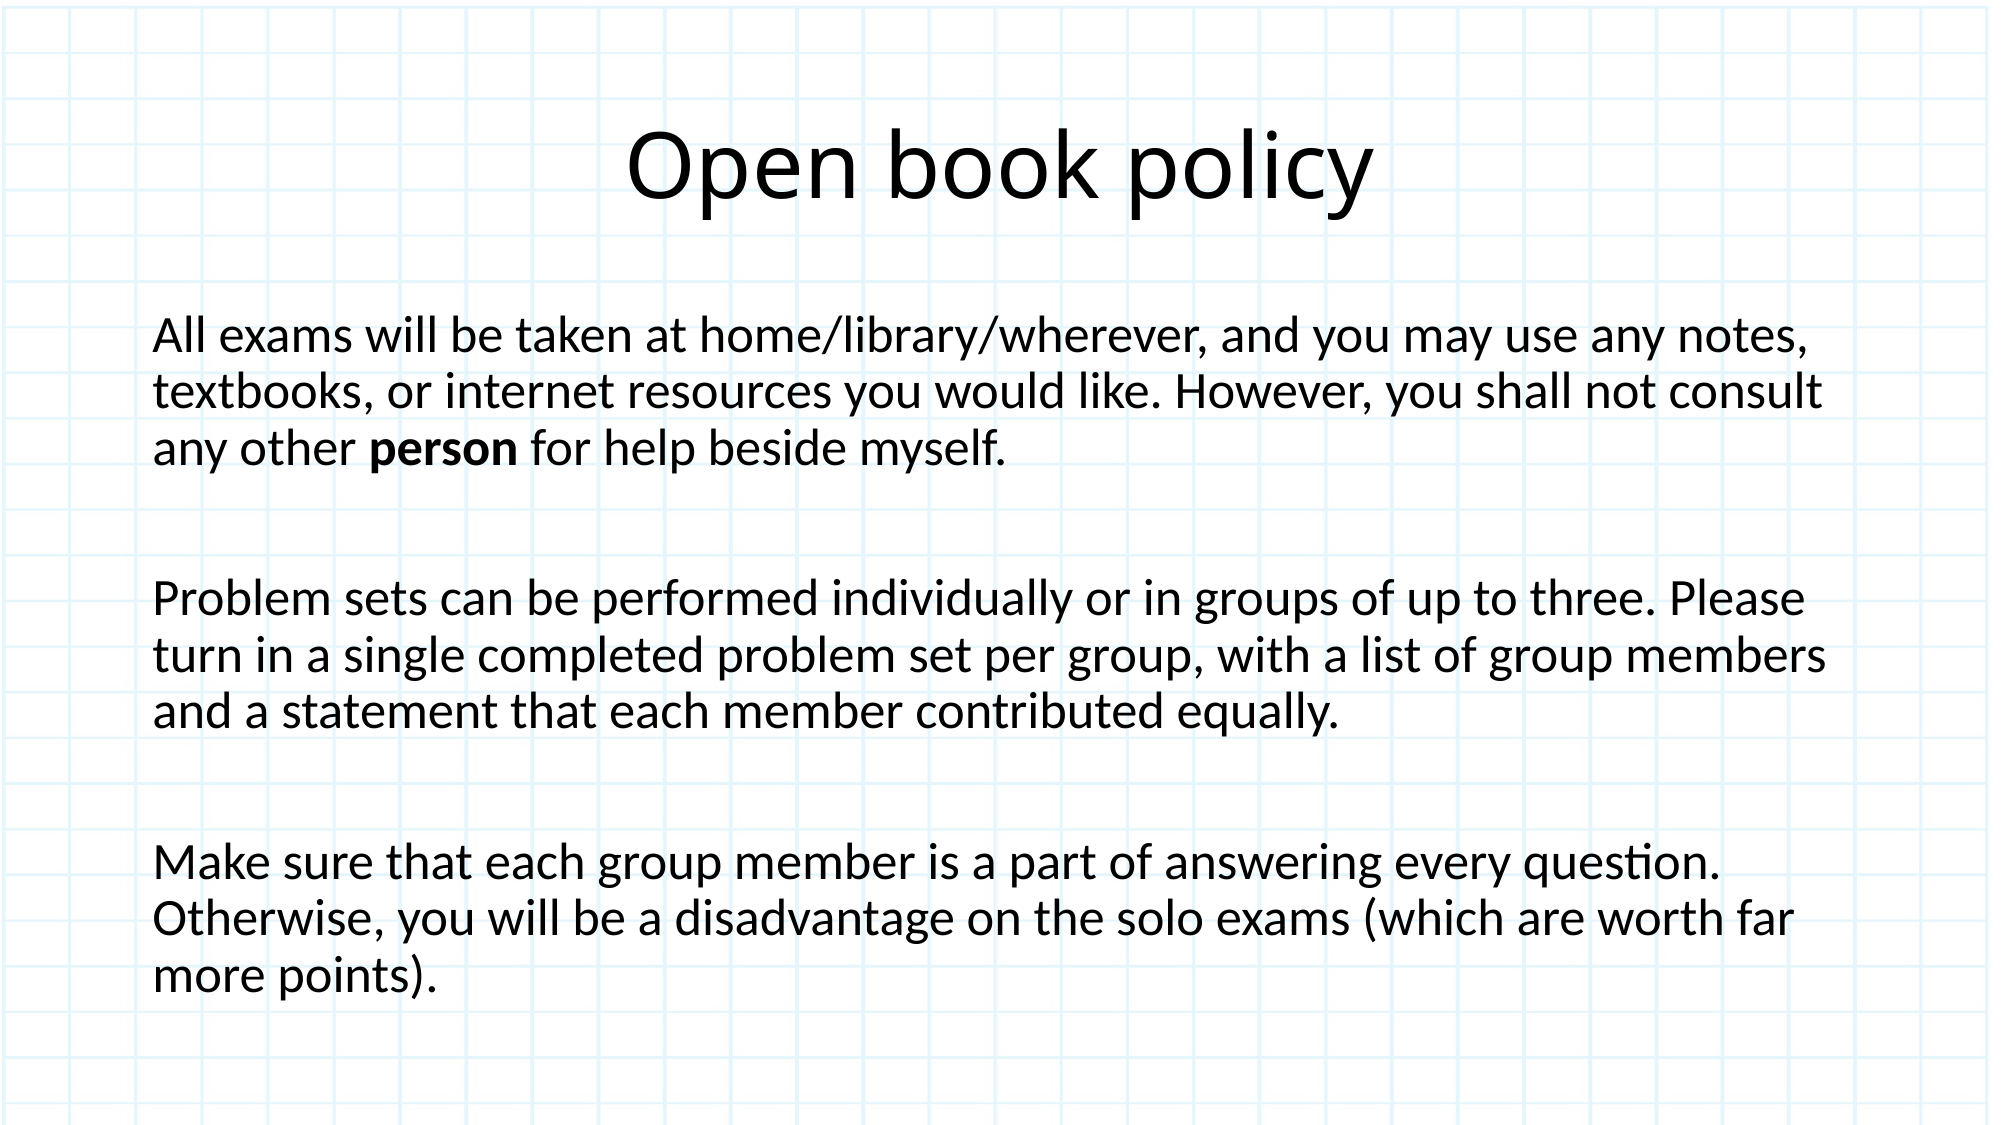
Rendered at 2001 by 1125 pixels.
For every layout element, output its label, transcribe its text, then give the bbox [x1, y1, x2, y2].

list All exams will be taken at home/library/wherever, and you may use any notes, textbooks, or internet resources you would like. However, you shall not consult any other person for help beside myself. Problem sets can be performed individually or in groups of up to three. Please turn in a single completed problem set per group, with a list of group members and a statement that each member contributed equally. Make sure that each group member is a part of answering every question. Otherwise, you will be a disadvantage on the solo exams (which are worth far more points). [137, 299, 1863, 1014]
title Open book policy [137, 59, 1863, 278]
